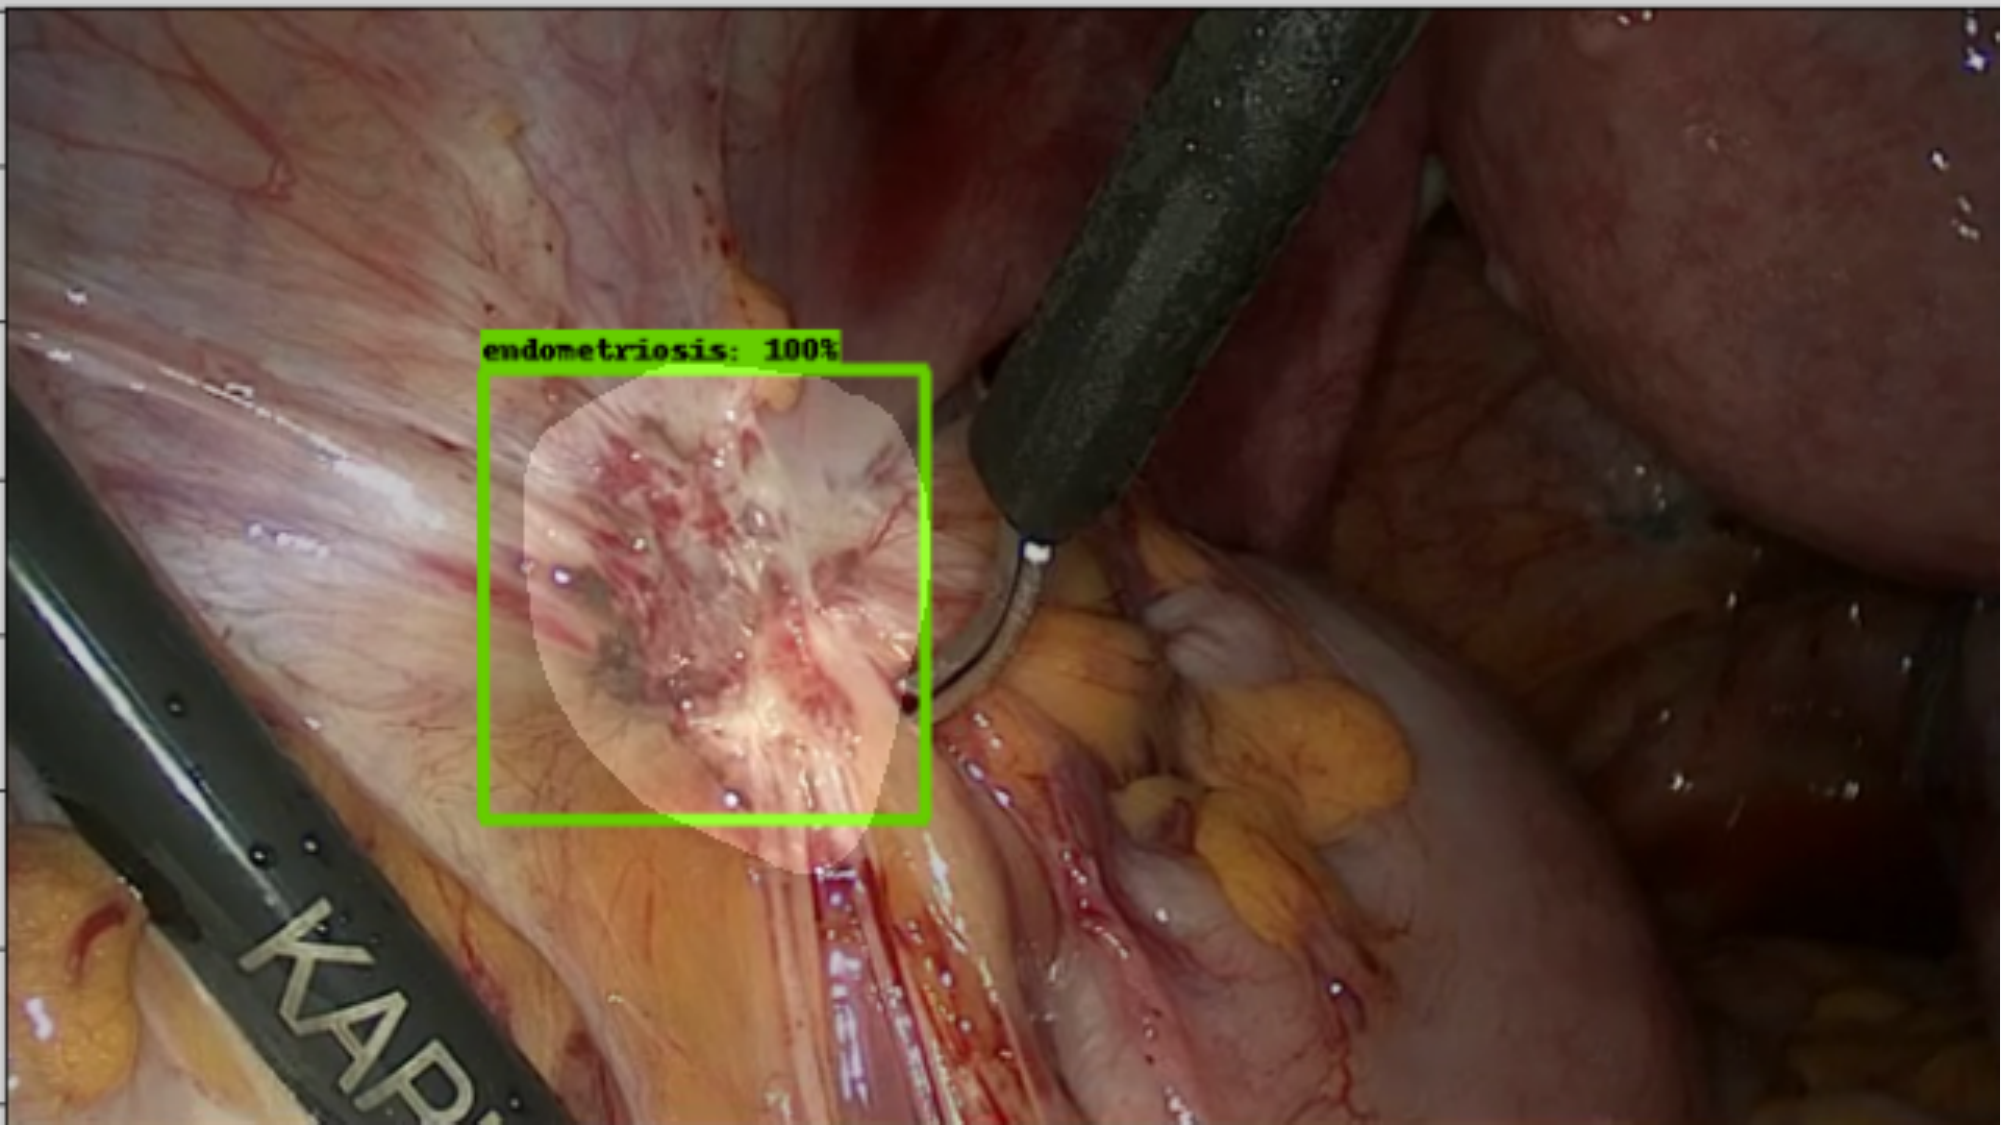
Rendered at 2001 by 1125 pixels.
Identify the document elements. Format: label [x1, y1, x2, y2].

list [0, 0, 2000, 1125]
